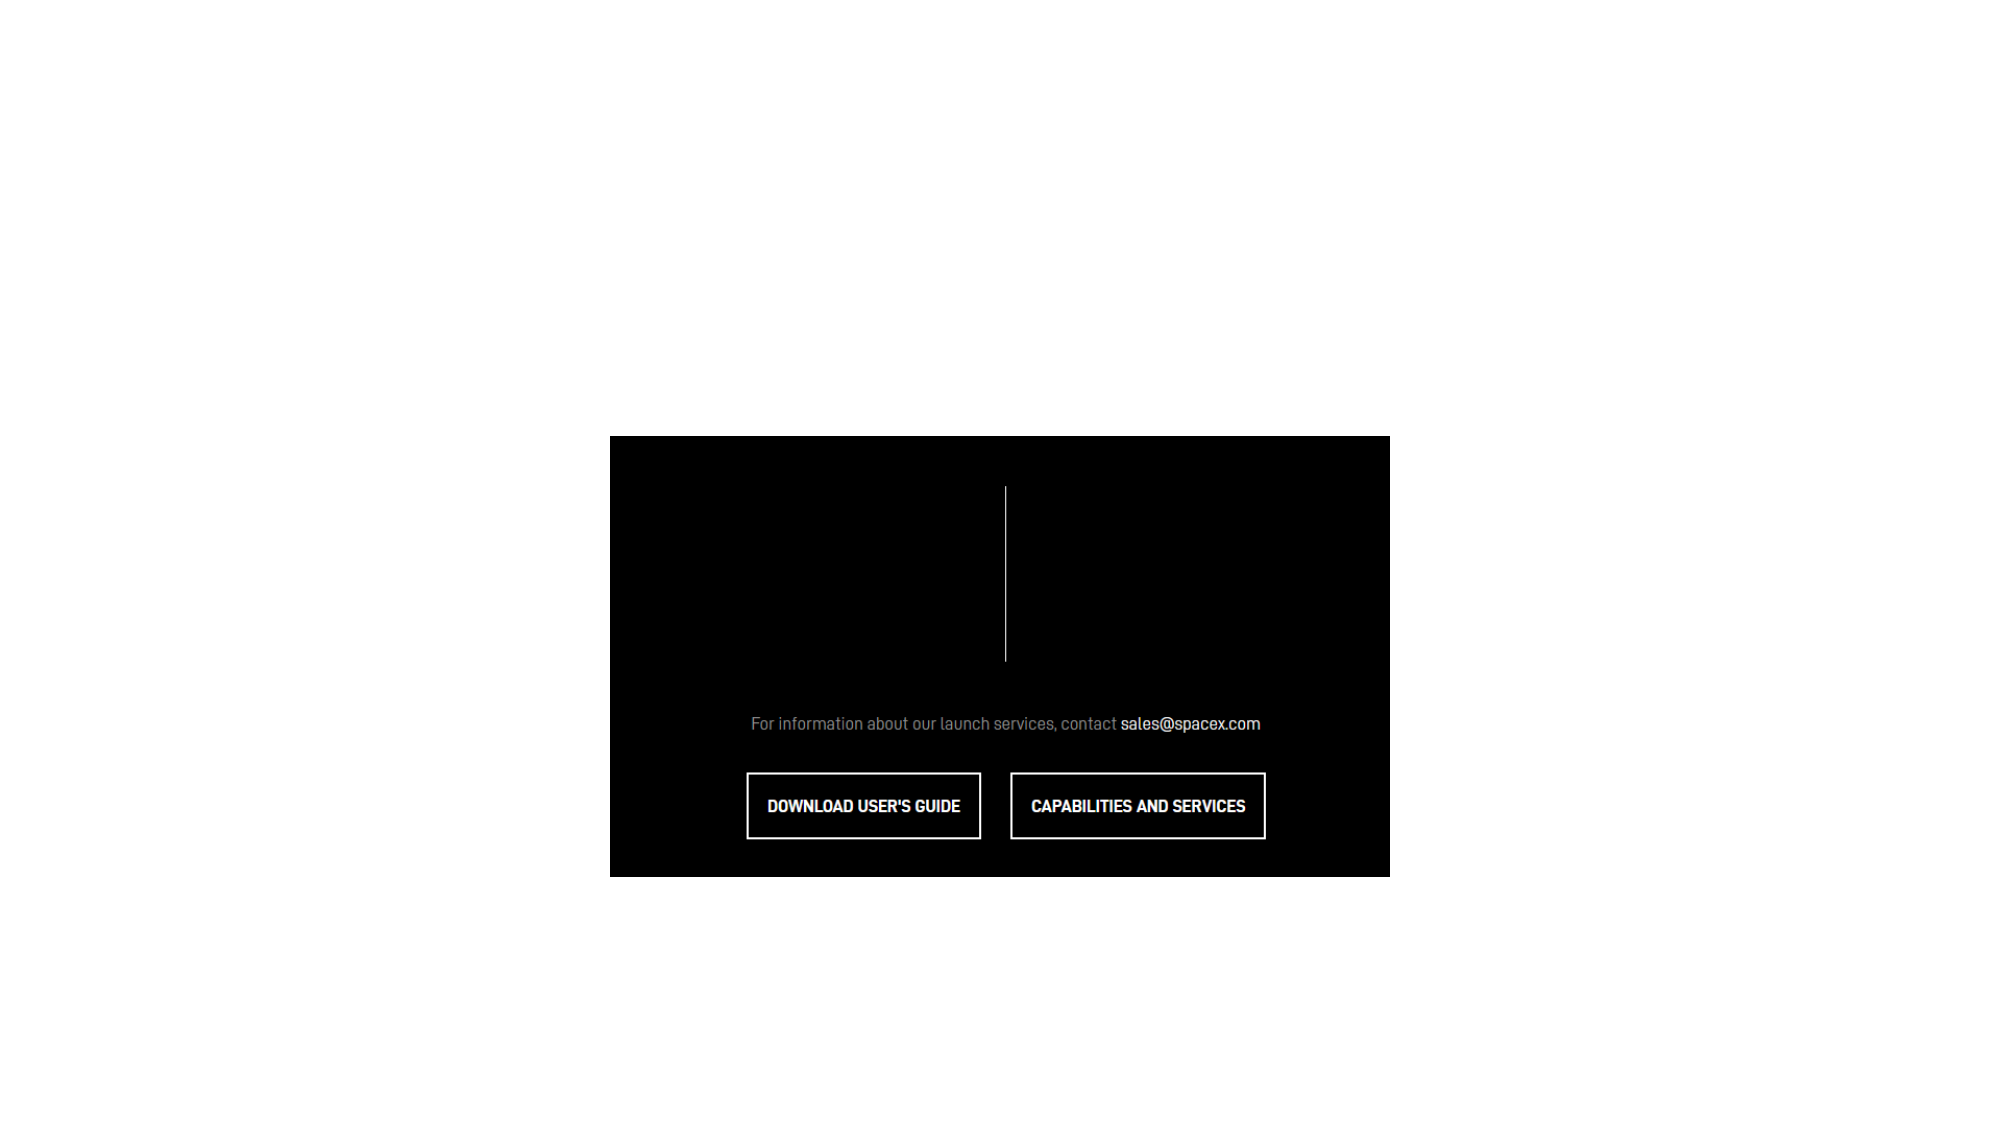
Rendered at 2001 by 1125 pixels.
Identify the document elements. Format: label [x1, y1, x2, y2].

list [610, 436, 1390, 877]
